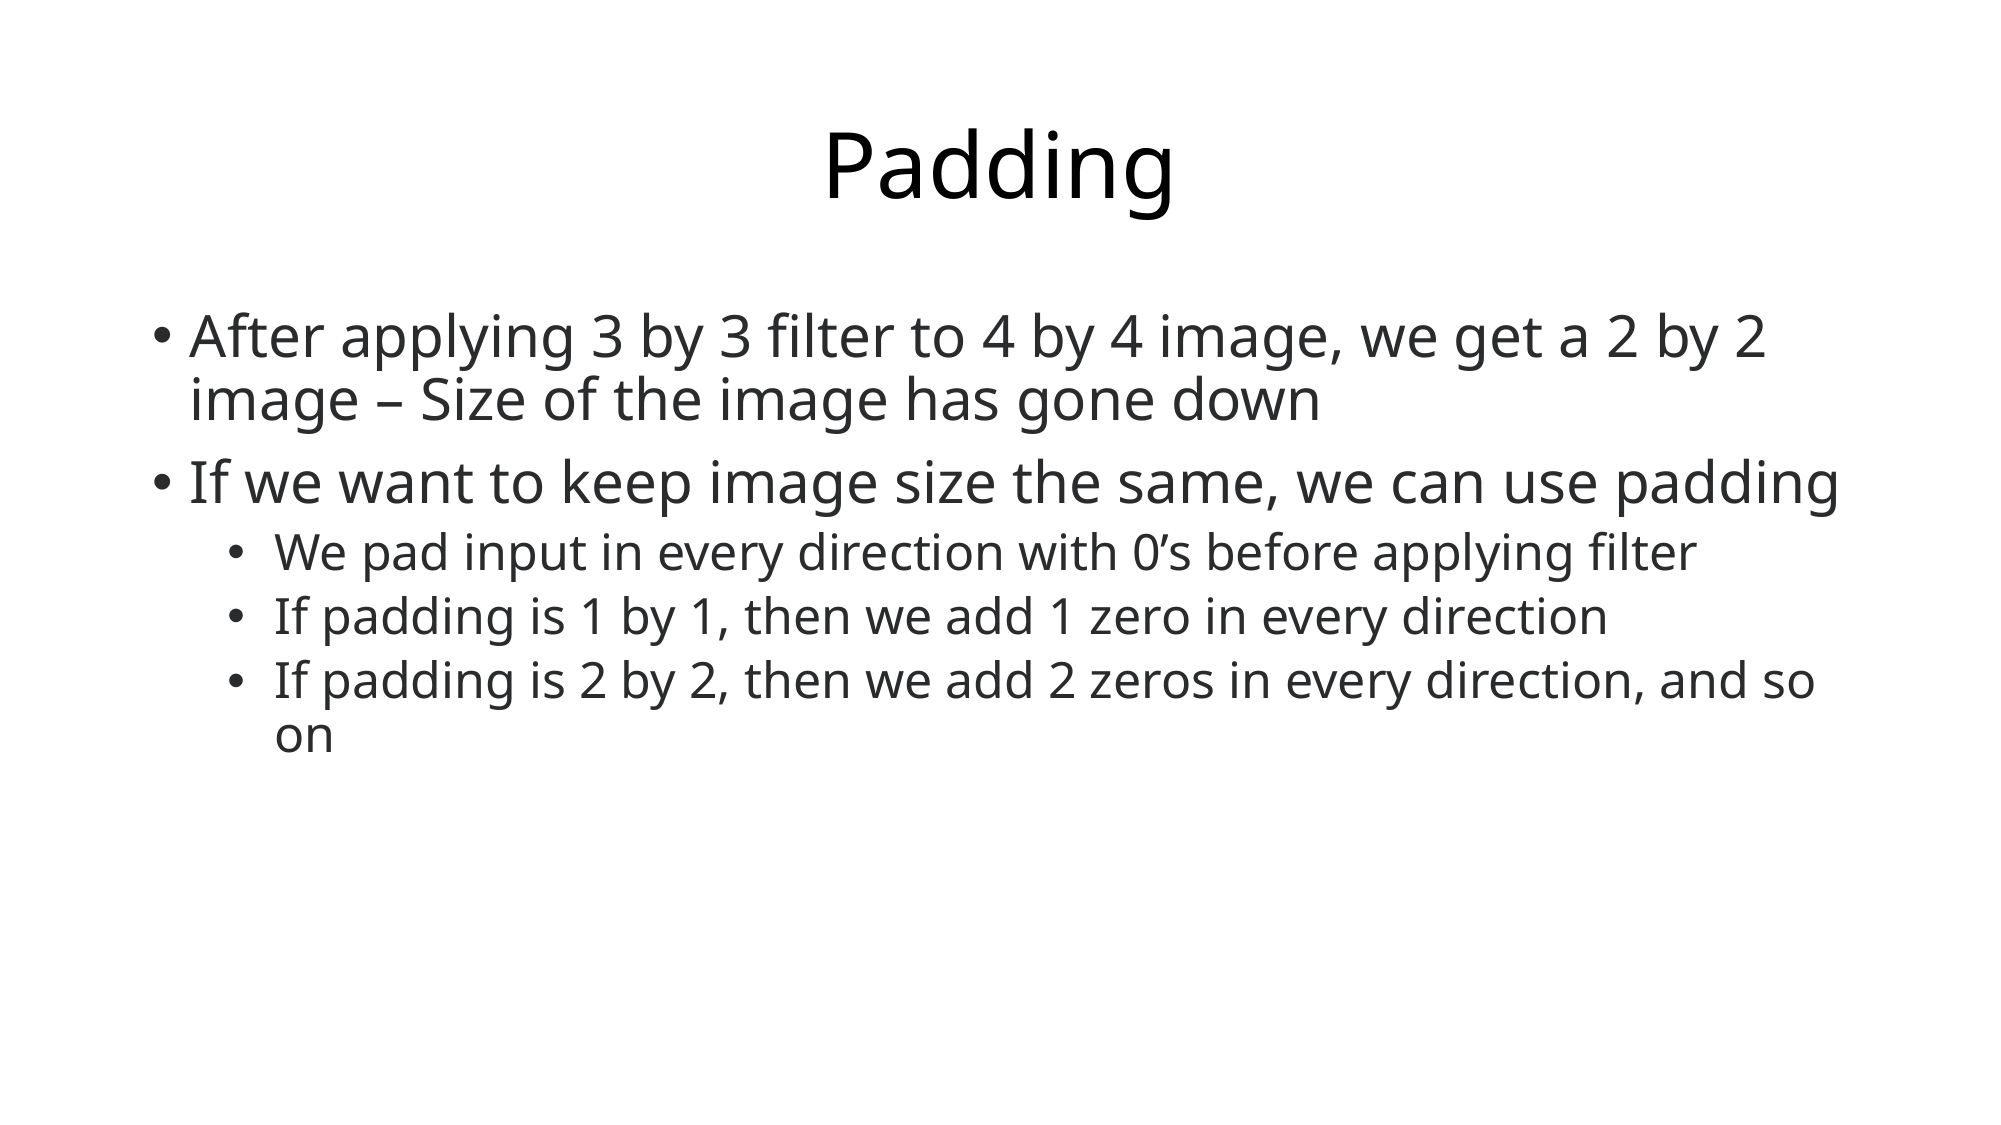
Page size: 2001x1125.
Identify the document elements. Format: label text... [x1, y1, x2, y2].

list After applying 3 by 3 filter to 4 by 4 image, we get a 2 by 2 image – Size of the image has gone down If we want to keep image size the same, we can use padding We pad input in every direction with 0’s before applying filter If padding is 1 by 1, then we add 1 zero in every direction If padding is 2 by 2, then we add 2 zeros in every direction, and so on [137, 299, 1863, 1014]
title Padding [137, 59, 1863, 278]
